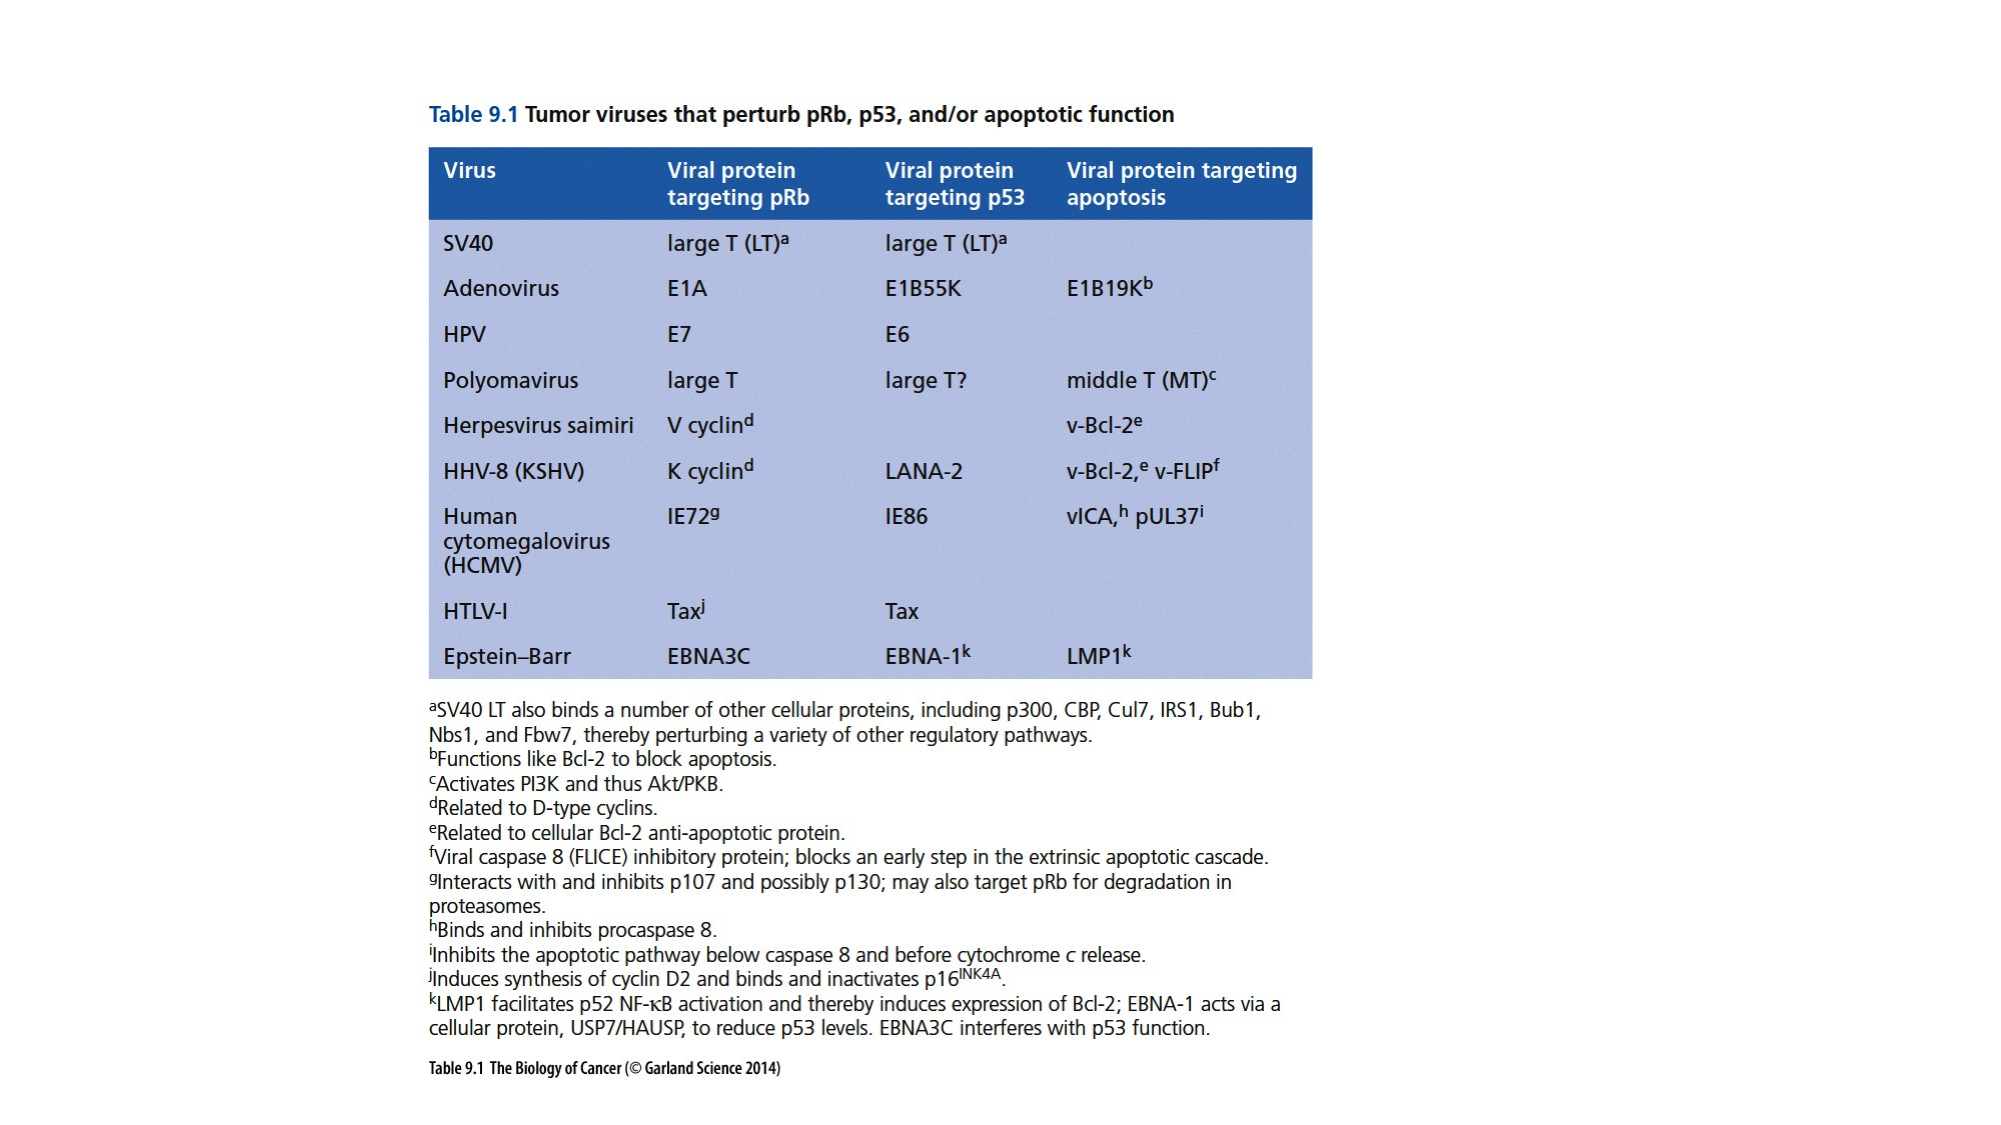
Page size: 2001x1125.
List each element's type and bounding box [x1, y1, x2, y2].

picture [421, 96, 1320, 1082]
